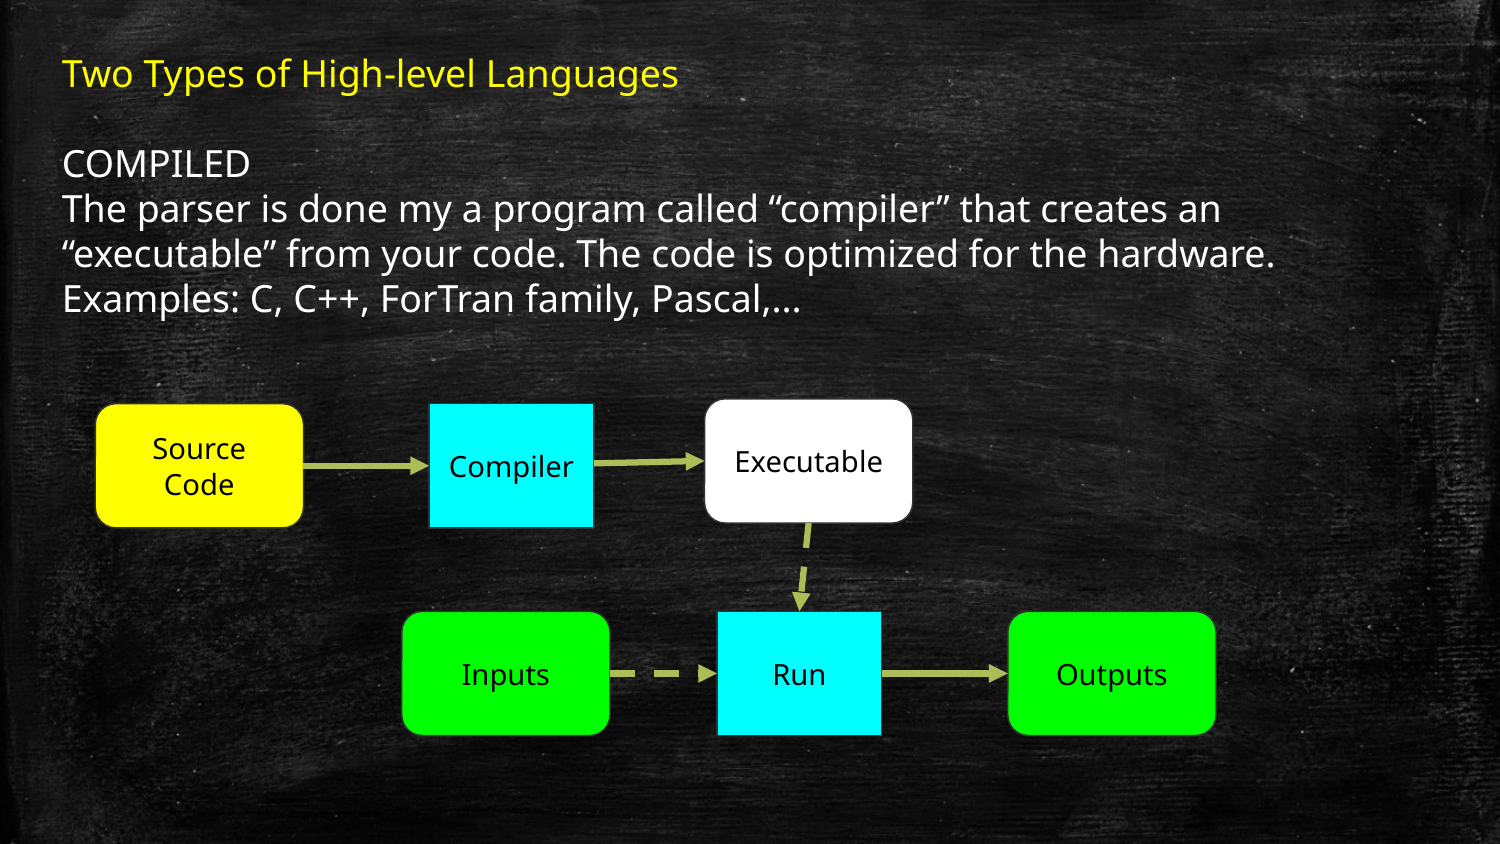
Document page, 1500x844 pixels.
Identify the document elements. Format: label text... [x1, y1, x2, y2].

text_box Run [717, 611, 882, 736]
text_box Compiler [429, 403, 594, 528]
text_box Outputs [1007, 611, 1217, 736]
text_box Source Code [95, 403, 304, 528]
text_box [799, 522, 809, 612]
text_box Inputs [401, 611, 611, 736]
text_box Two Types of High-level Languages COMPILED The parser is done my a program called “compiler” that creates an “executable” from your code. The code is optimized for the hardware. Examples: C, C++, ForTran family, Pascal,... [46, 35, 1381, 336]
text_box Executable [704, 398, 913, 524]
picture [0, 0, 1500, 844]
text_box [593, 460, 705, 464]
